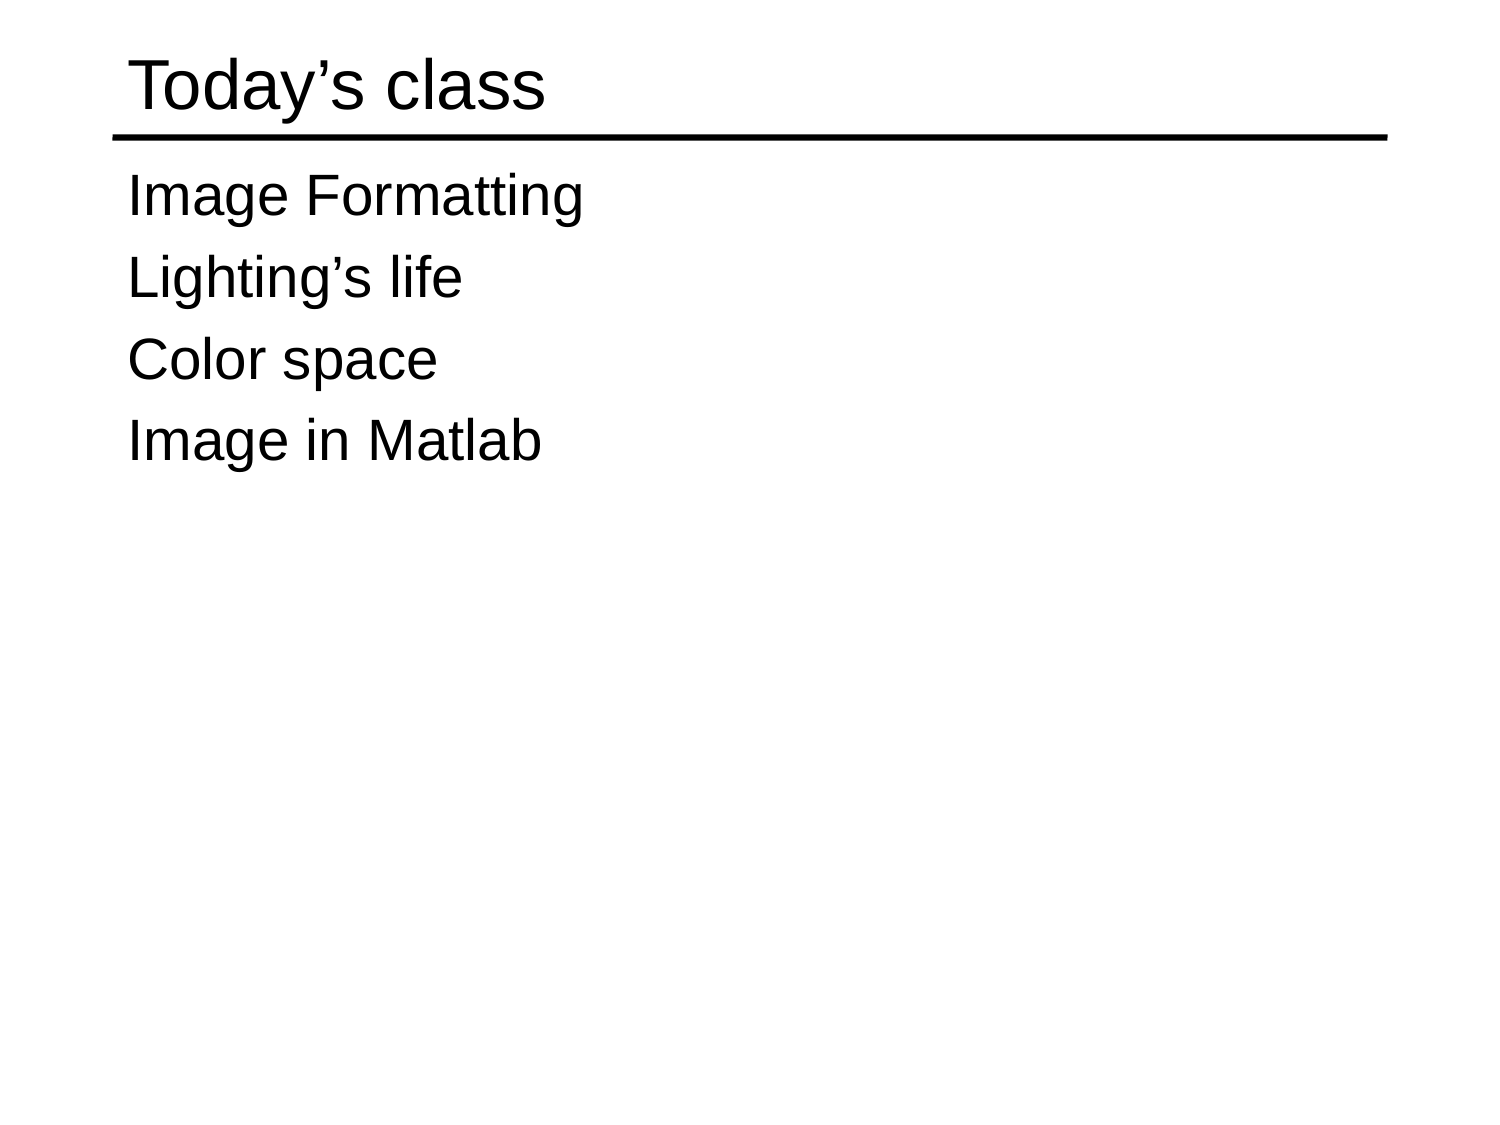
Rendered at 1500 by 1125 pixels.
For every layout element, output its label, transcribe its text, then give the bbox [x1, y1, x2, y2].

title Today’s class [112, 12, 1388, 149]
list Image Formatting Lighting’s life Color space Image in Matlab [112, 149, 1388, 1013]
